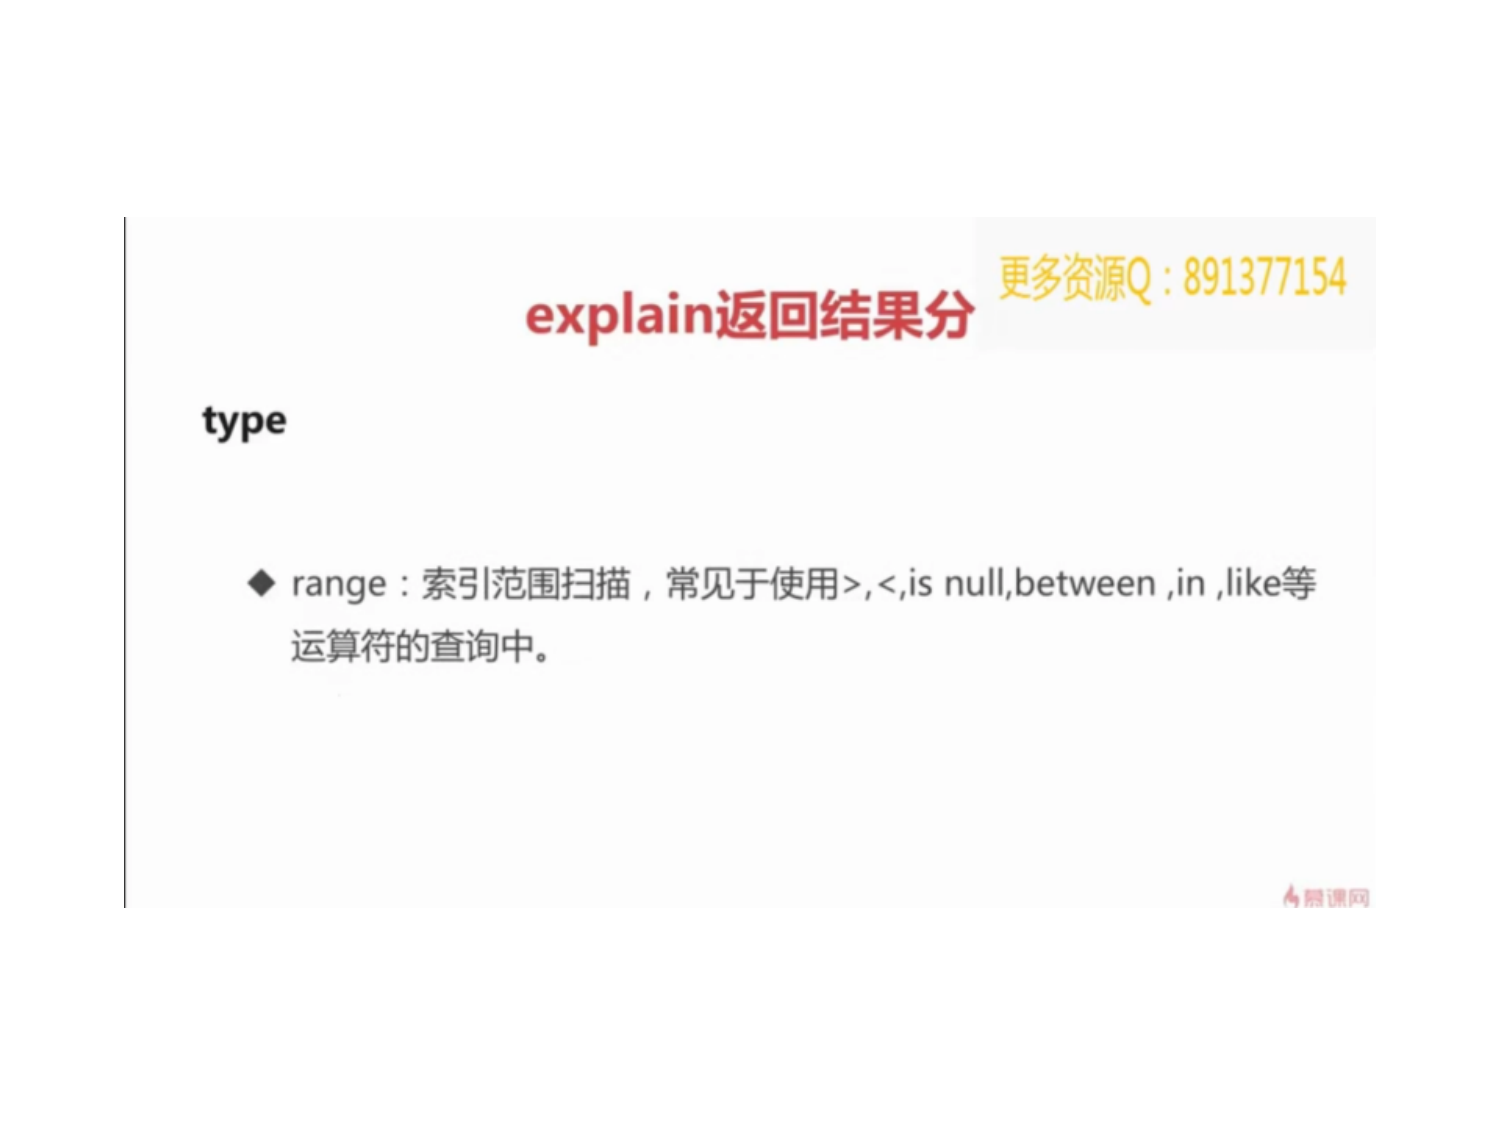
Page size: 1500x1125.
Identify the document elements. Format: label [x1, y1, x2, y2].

picture [123, 216, 1376, 909]
